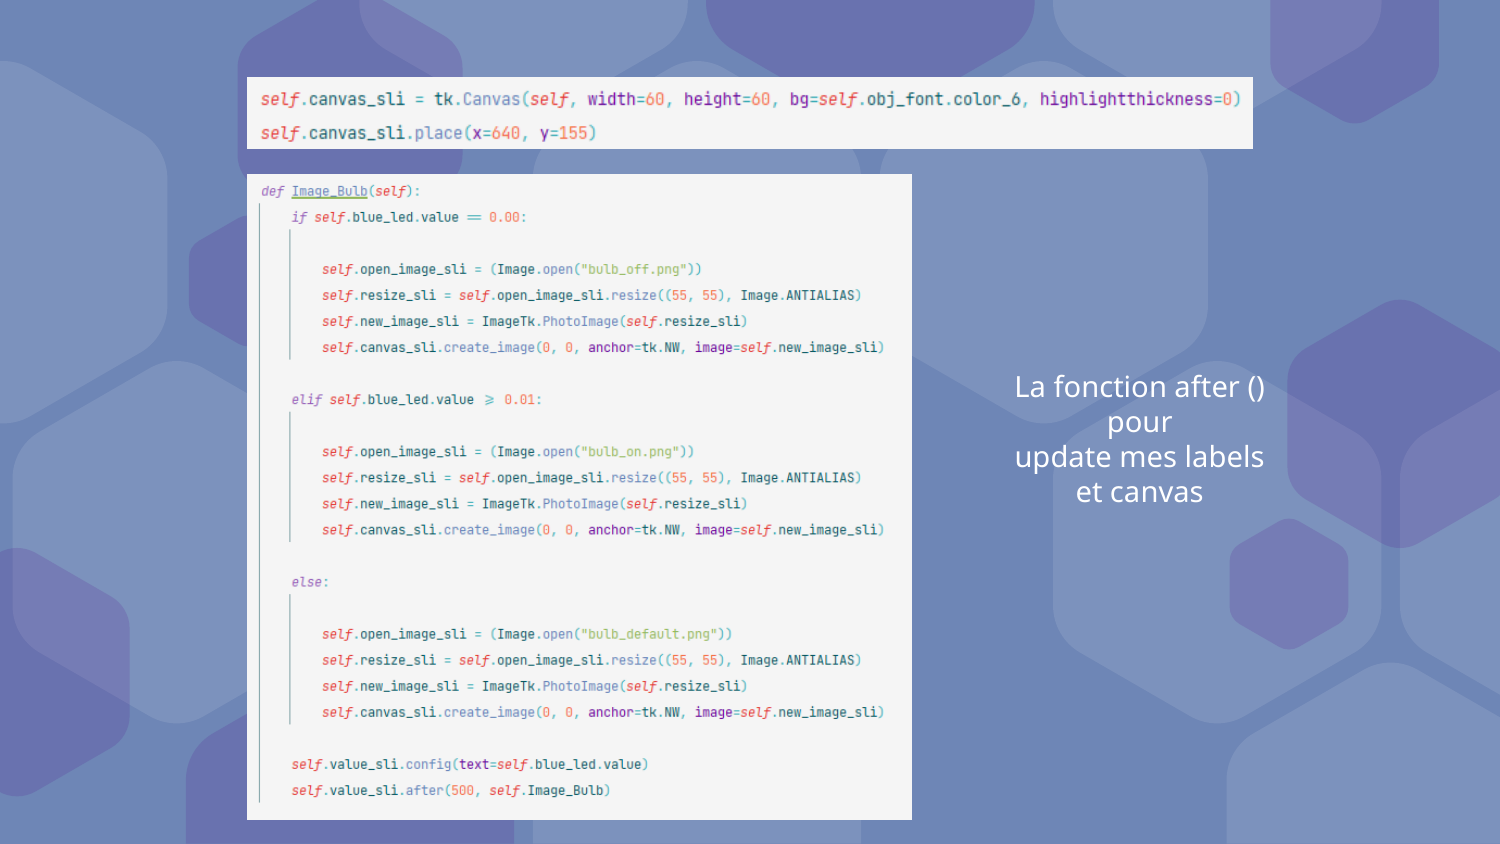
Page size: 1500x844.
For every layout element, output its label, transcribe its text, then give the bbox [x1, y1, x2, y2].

text_box La fonction after () pour update mes labels et canvas [986, 353, 1294, 524]
picture [247, 77, 1253, 149]
picture [247, 174, 912, 821]
